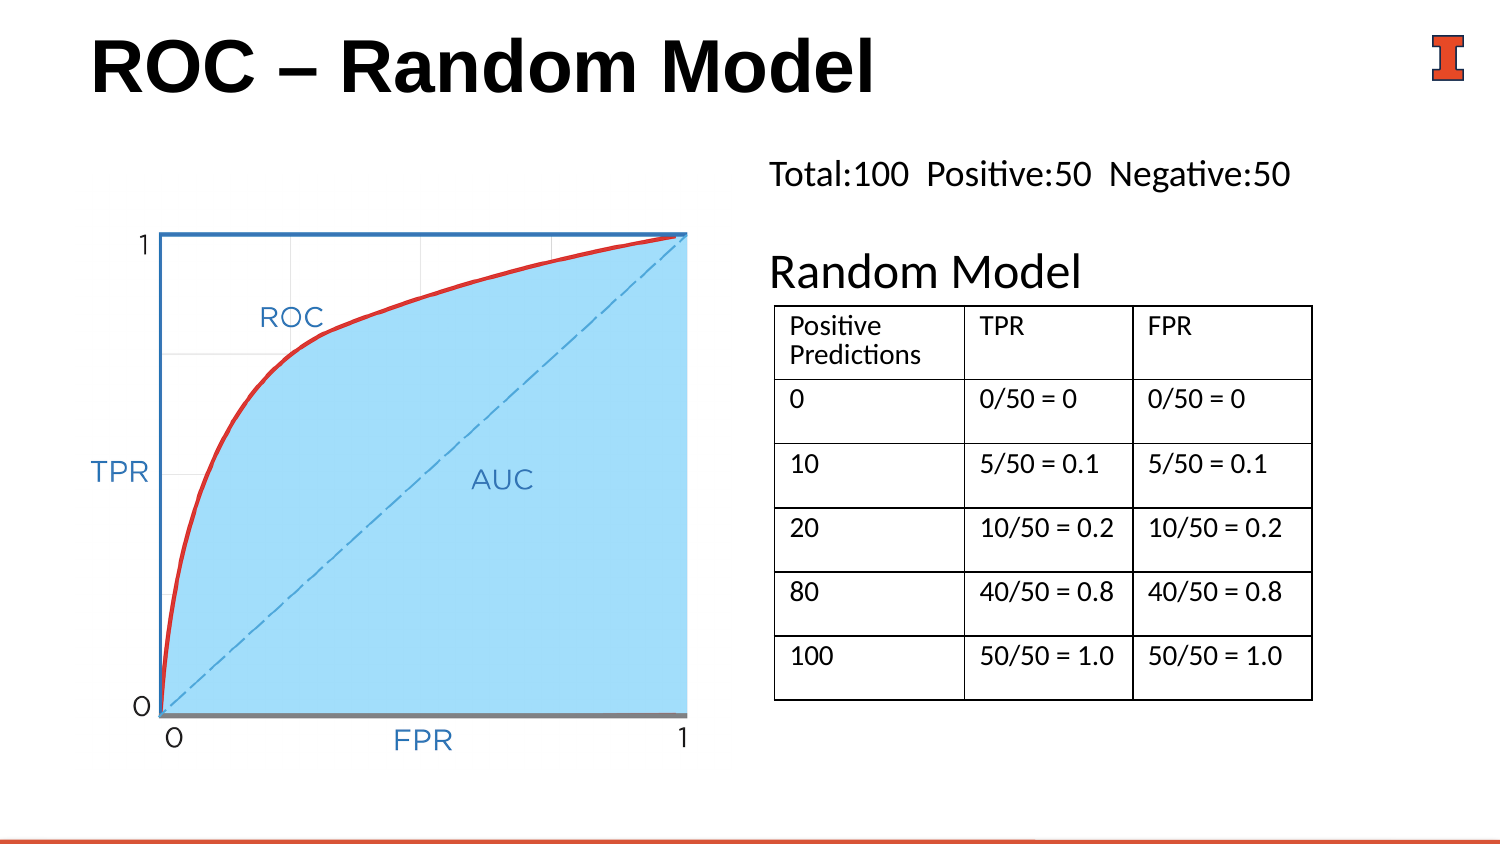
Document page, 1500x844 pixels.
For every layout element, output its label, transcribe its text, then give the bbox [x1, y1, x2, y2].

table_cell 0/50 = 0 [1134, 380, 1311, 443]
table_cell 40/50 = 0.8 [965, 573, 1132, 635]
table_cell 50/50 = 1.0 [965, 637, 1132, 699]
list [74, 174, 732, 770]
table_header FPR [1134, 307, 1311, 379]
table_cell 20 [775, 509, 964, 571]
text_box [754, 417, 785, 479]
table_cell 40/50 = 0.8 [1134, 573, 1311, 635]
table_cell 10/50 = 0.2 [965, 509, 1132, 571]
table_cell 100 [775, 637, 964, 699]
table_cell 5/50 = 0.1 [1134, 444, 1311, 507]
table_header TPR [965, 307, 1132, 379]
table_header Positive Predictions [775, 307, 964, 379]
table_cell 0/50 = 0 [965, 380, 1132, 443]
table_cell 10/50 = 0.2 [1134, 509, 1311, 571]
title ROC – Random Model [75, 10, 1404, 128]
picture [1432, 35, 1464, 81]
table_cell 80 [775, 573, 964, 635]
table_cell 50/50 = 1.0 [1134, 637, 1311, 699]
table_cell 0 [775, 380, 964, 443]
text_box Total:100 Positive:50 Negative:50 Random Model [754, 141, 1340, 307]
table_cell 10 [775, 444, 964, 507]
table_cell 5/50 = 0.1 [965, 444, 1132, 507]
